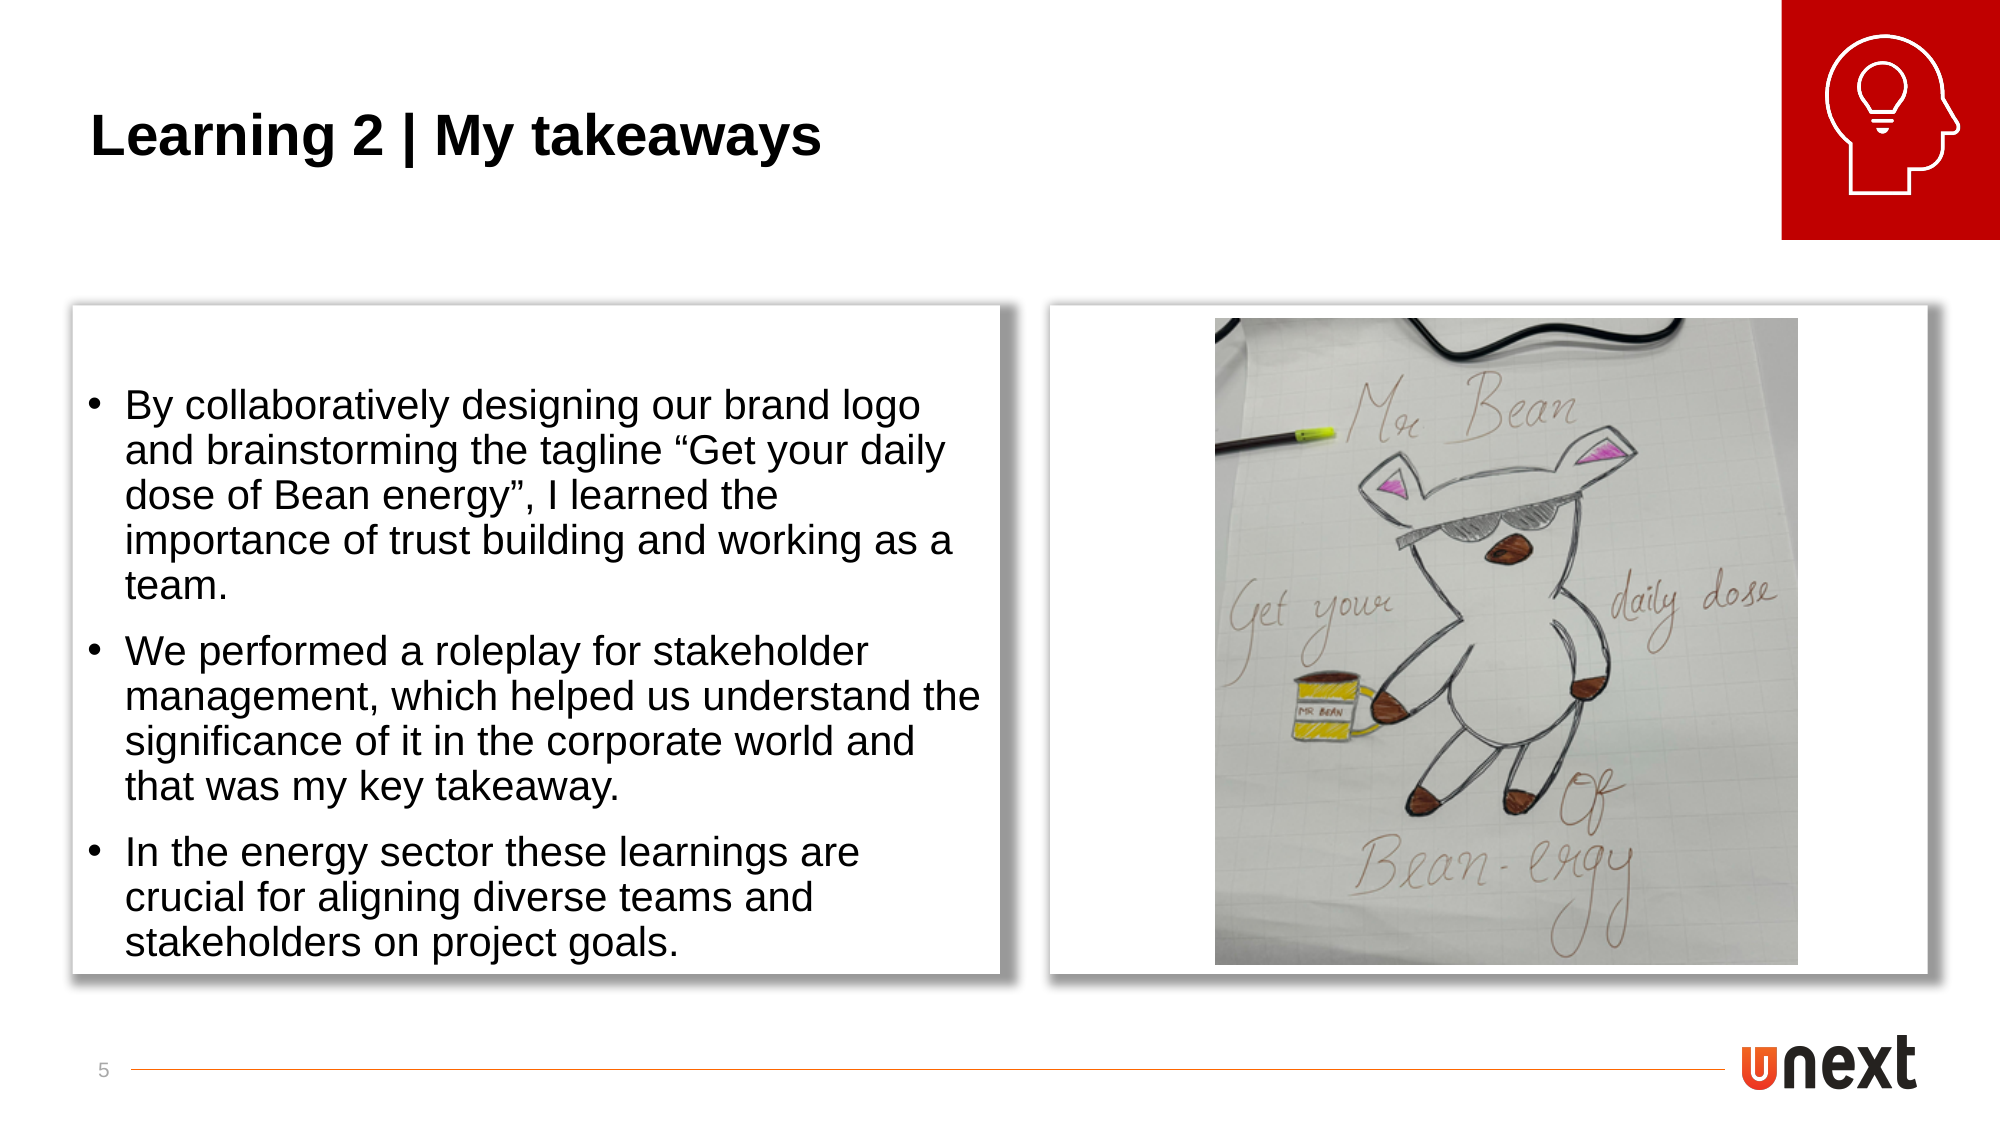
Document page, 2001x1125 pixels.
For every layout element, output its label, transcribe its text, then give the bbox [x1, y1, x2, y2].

picture [1742, 1035, 1917, 1090]
picture [1214, 318, 1798, 965]
text_box [1781, 0, 2000, 241]
text_box By collaboratively designing our brand logo and brainstorming the tagline “Get your daily dose of Bean energy”, I learned the importance of trust building and working as a team. We performed a roleplay for stakeholder management, which helped us understand the significance of it in the corporate world and that was my key takeaway. In the energy sector these learnings are crucial for aligning diverse teams and stakeholders on project goals. [72, 305, 1000, 974]
picture [1797, 23, 1988, 214]
text_box [1050, 305, 1928, 974]
slide_number 5 [48, 1047, 110, 1091]
title Learning 2 | My takeaways [76, 78, 1797, 196]
